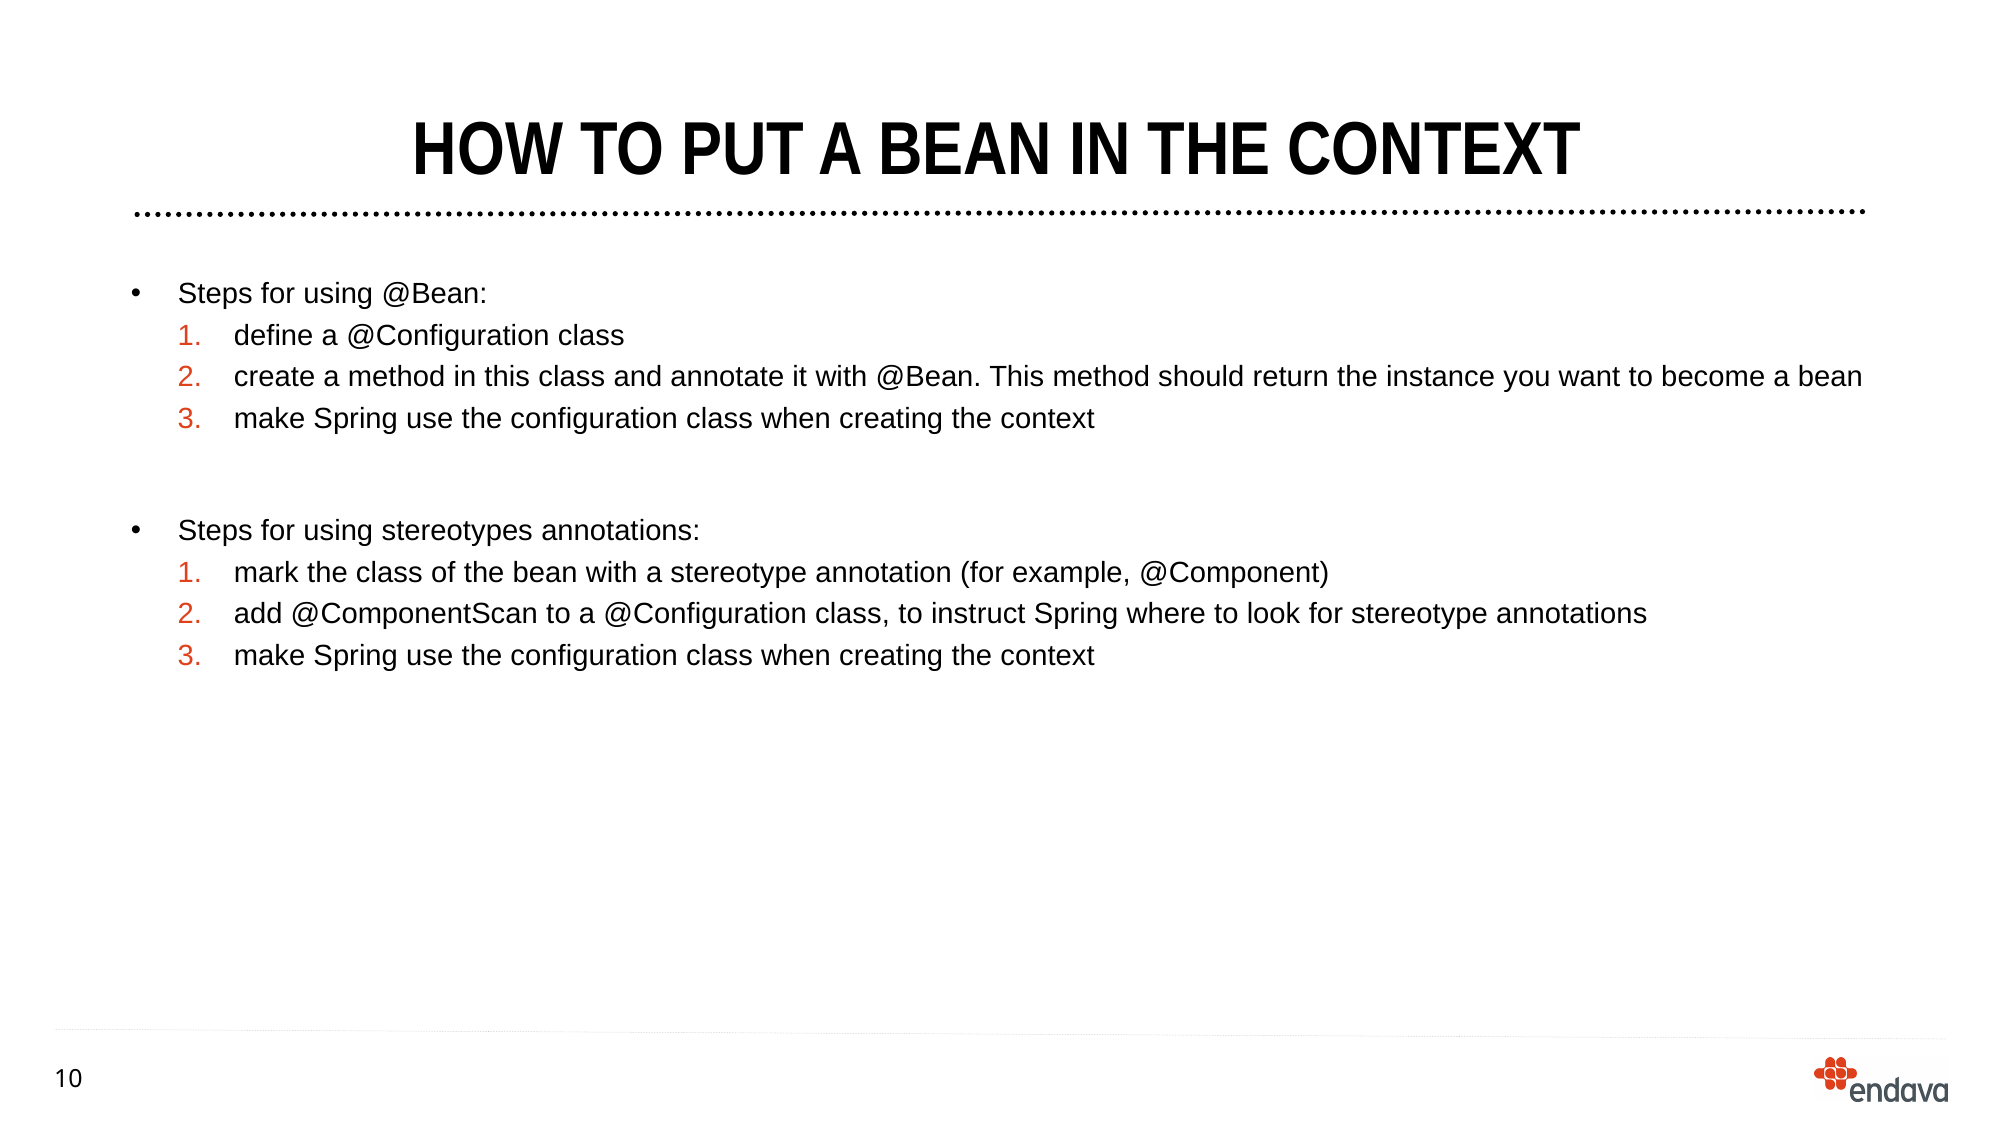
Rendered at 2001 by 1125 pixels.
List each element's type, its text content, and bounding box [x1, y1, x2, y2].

list Steps for using @Bean: define a @Configuration class create a method in this class and annotate it with @Bean. This method should return the instance you want to become a bean make Spring use the configuration class when creating the context Steps for using stereotypes annotations: mark the class of the bean with a stereotype annotation (for example, @Component) add @ComponentScan to a @Configuration class, to instruct Spring where to look for stereotype annotations make Spring use the configuration class when creating the context [130, 267, 1932, 1098]
title How to put a bean in the context [198, 26, 1812, 195]
picture [1814, 1057, 1948, 1102]
